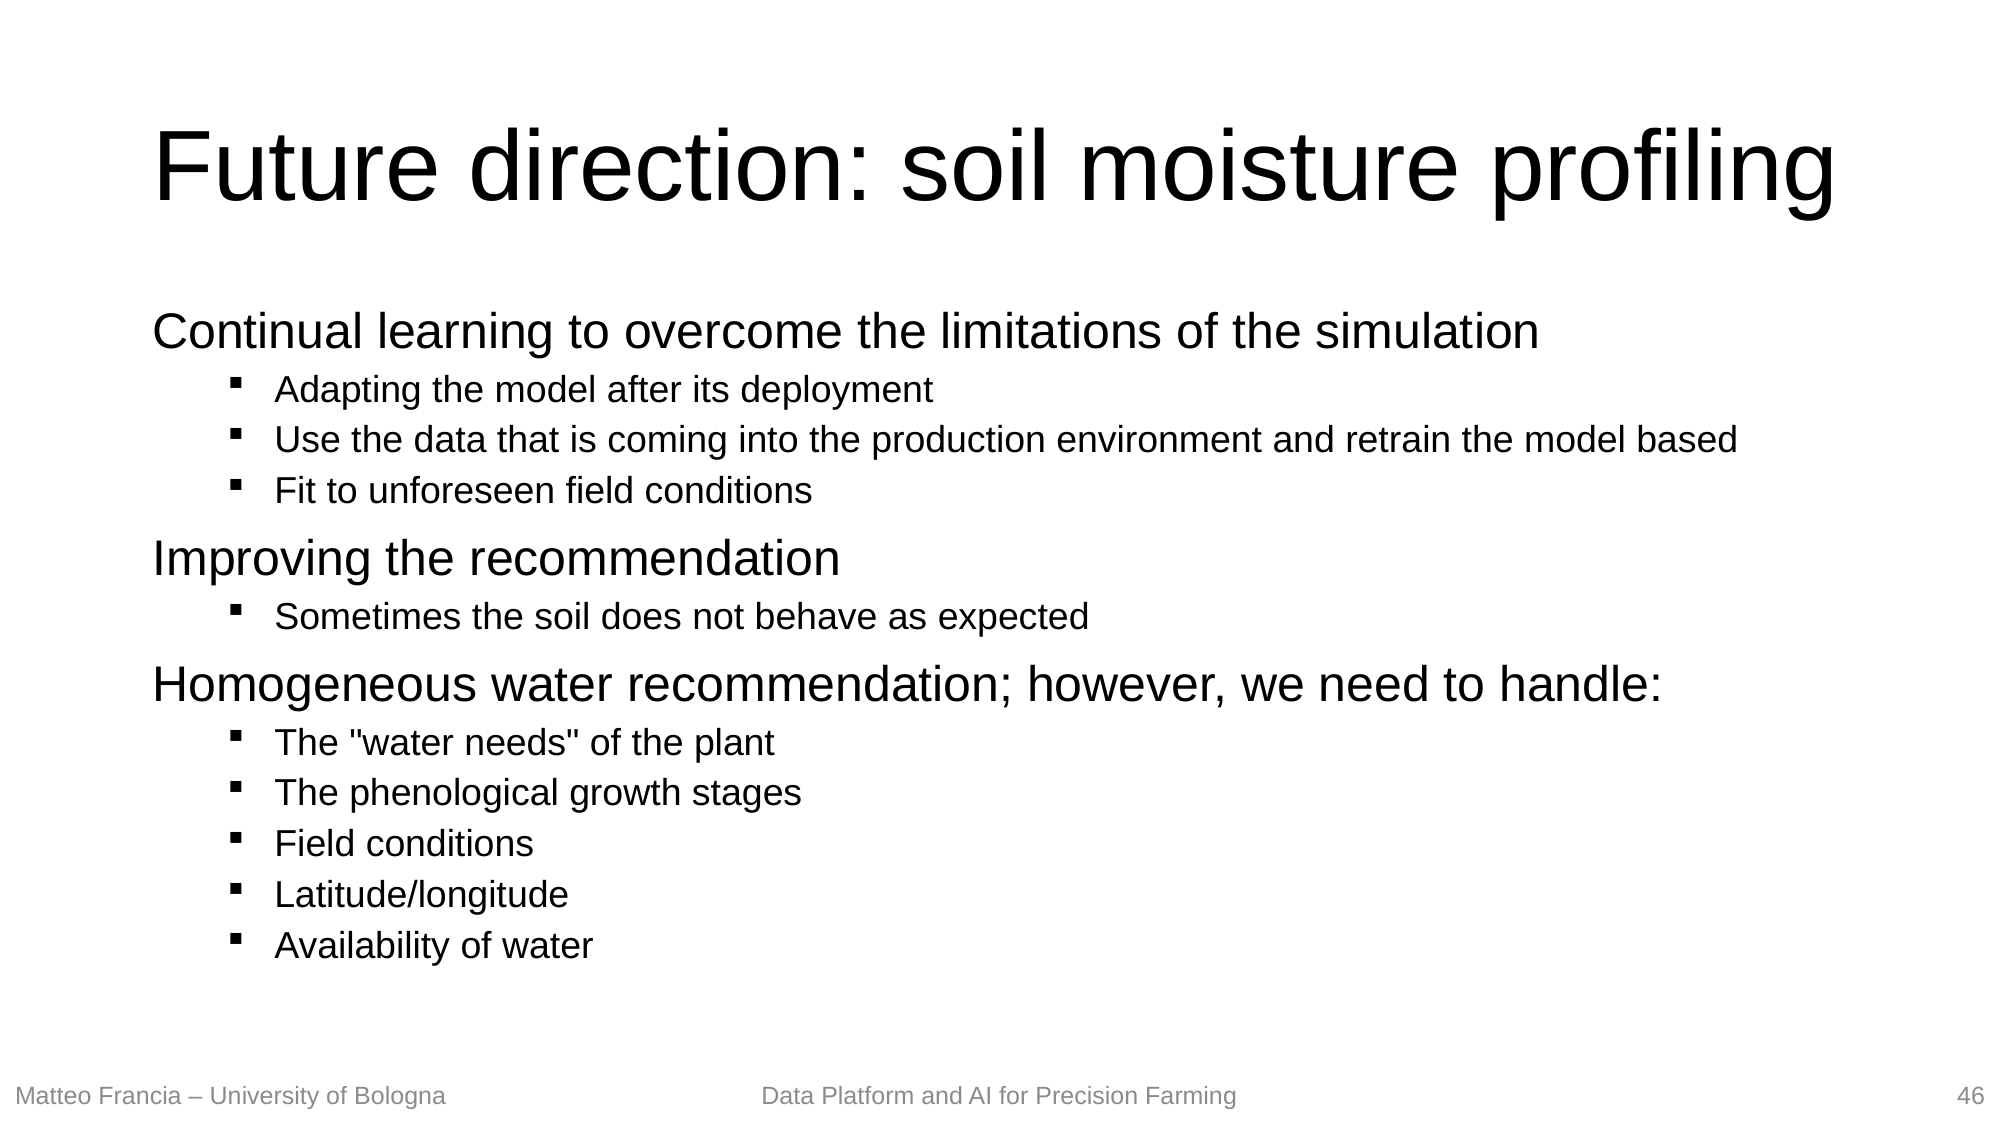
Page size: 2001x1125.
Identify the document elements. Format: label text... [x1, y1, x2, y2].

list Continual learning to overcome the limitations of the simulation Adapting the model after its deployment Use the data that is coming into the production environment and retrain the model based Fit to unforeseen field conditions Improving the recommendation Sometimes the soil does not behave as expected Homogeneous water recommendation; however, we need to handle: The "water needs" of the plant The phenological growth stages Field conditions Latitude/longitude Availability of water [137, 278, 1863, 993]
slide_number 46 [1550, 1065, 2000, 1125]
title Future direction: soil moisture profiling [137, 59, 1863, 278]
footer Matteo Francia – University of Bologna [0, 1065, 466, 1125]
